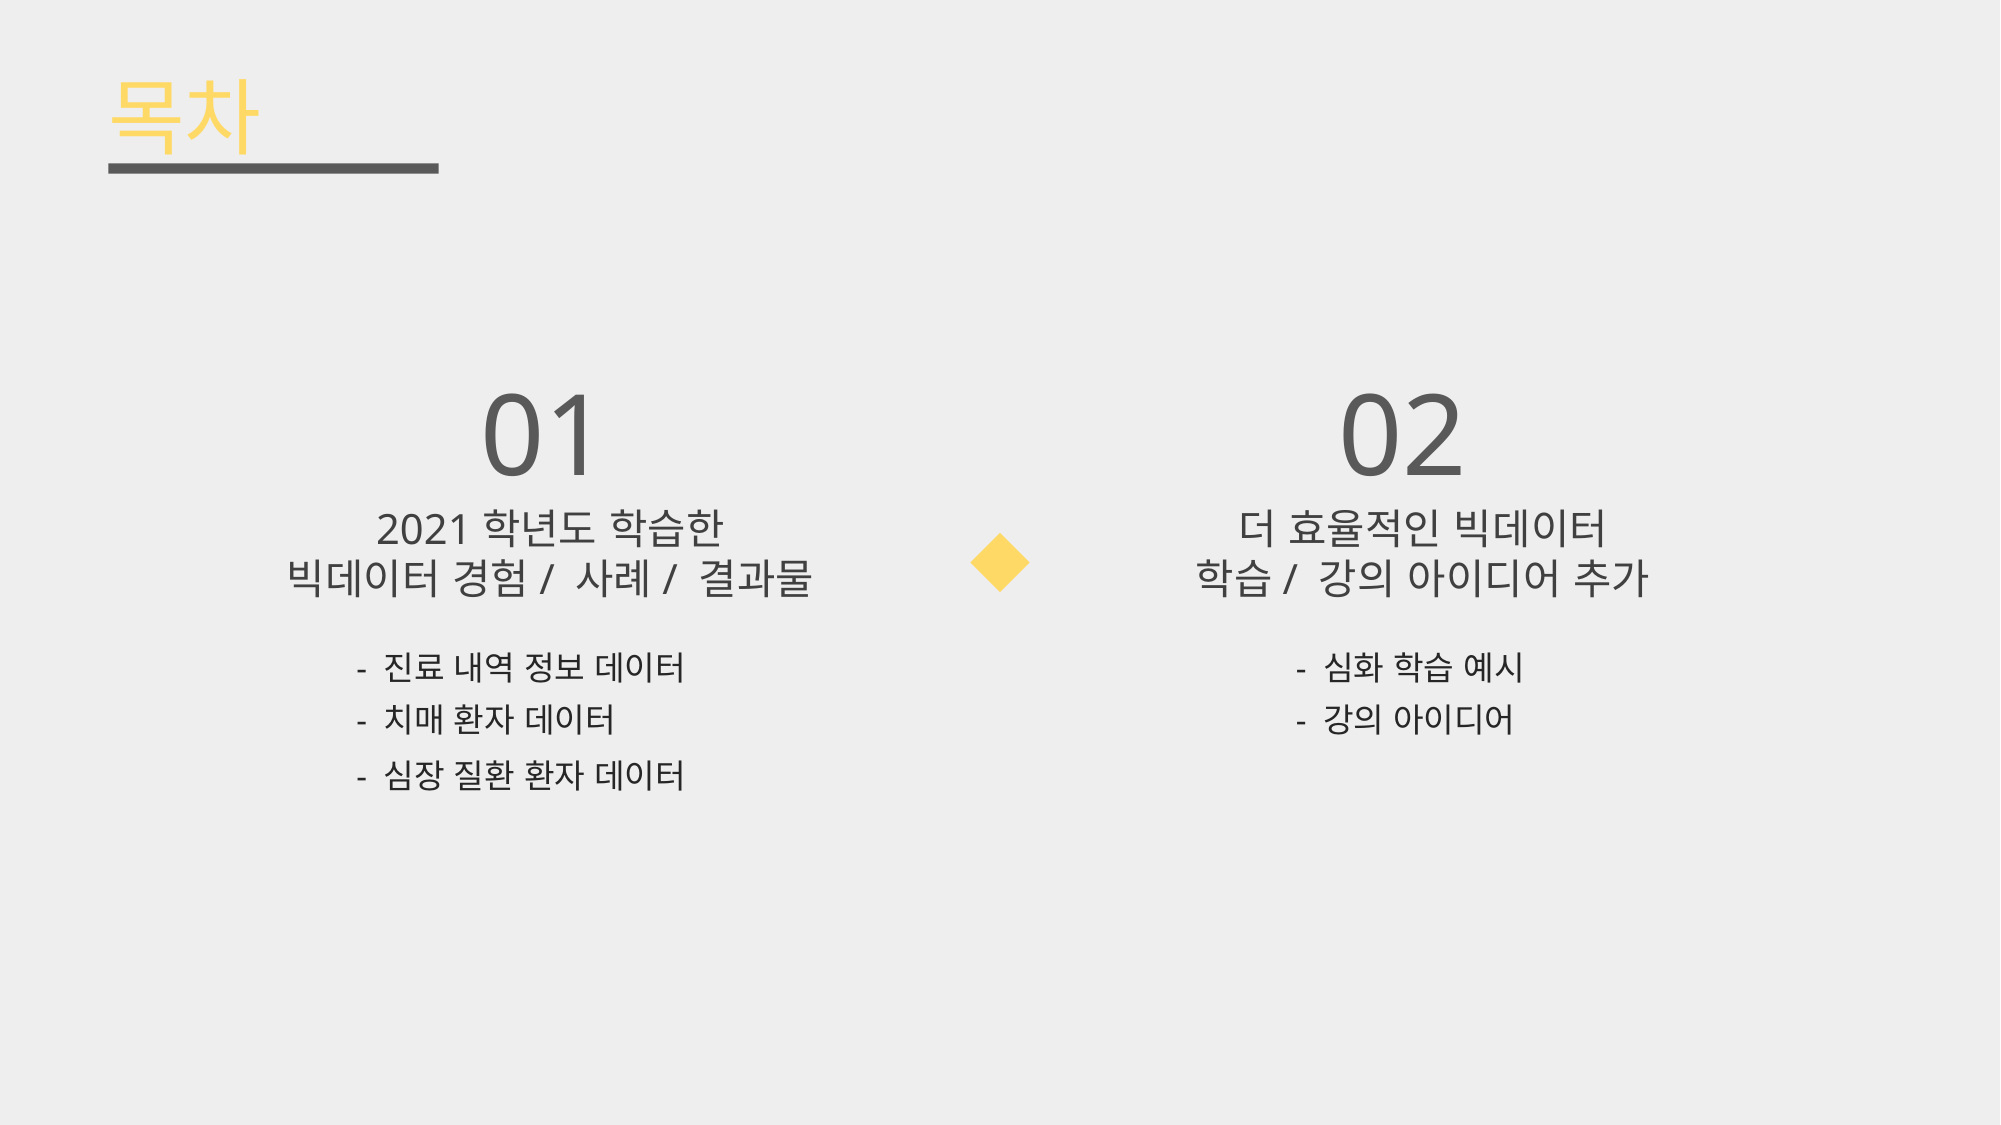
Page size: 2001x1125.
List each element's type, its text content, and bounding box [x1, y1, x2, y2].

text_box - 진료 내역 정보 데이터 [341, 639, 824, 692]
text_box [107, 162, 440, 175]
text_box 01 [465, 355, 636, 495]
text_box 02 [1323, 355, 1523, 495]
text_box 더 효율적인 빅데이터 학습/ 강의 아이디어 추가 [1151, 495, 1695, 611]
text_box - 강의 아이디어 [1281, 692, 1764, 747]
title 목차 [93, 24, 424, 174]
text_box - 치매 환자 데이터 [341, 692, 824, 747]
text_box - 심장 질환 환자 데이터 [341, 748, 824, 803]
text_box [968, 531, 1032, 594]
text_box 2021학년도 학습한 빅데이터 경험/ 사례/ 결과물 [252, 495, 849, 611]
text_box - 심화 학습 예시 [1281, 639, 1764, 692]
